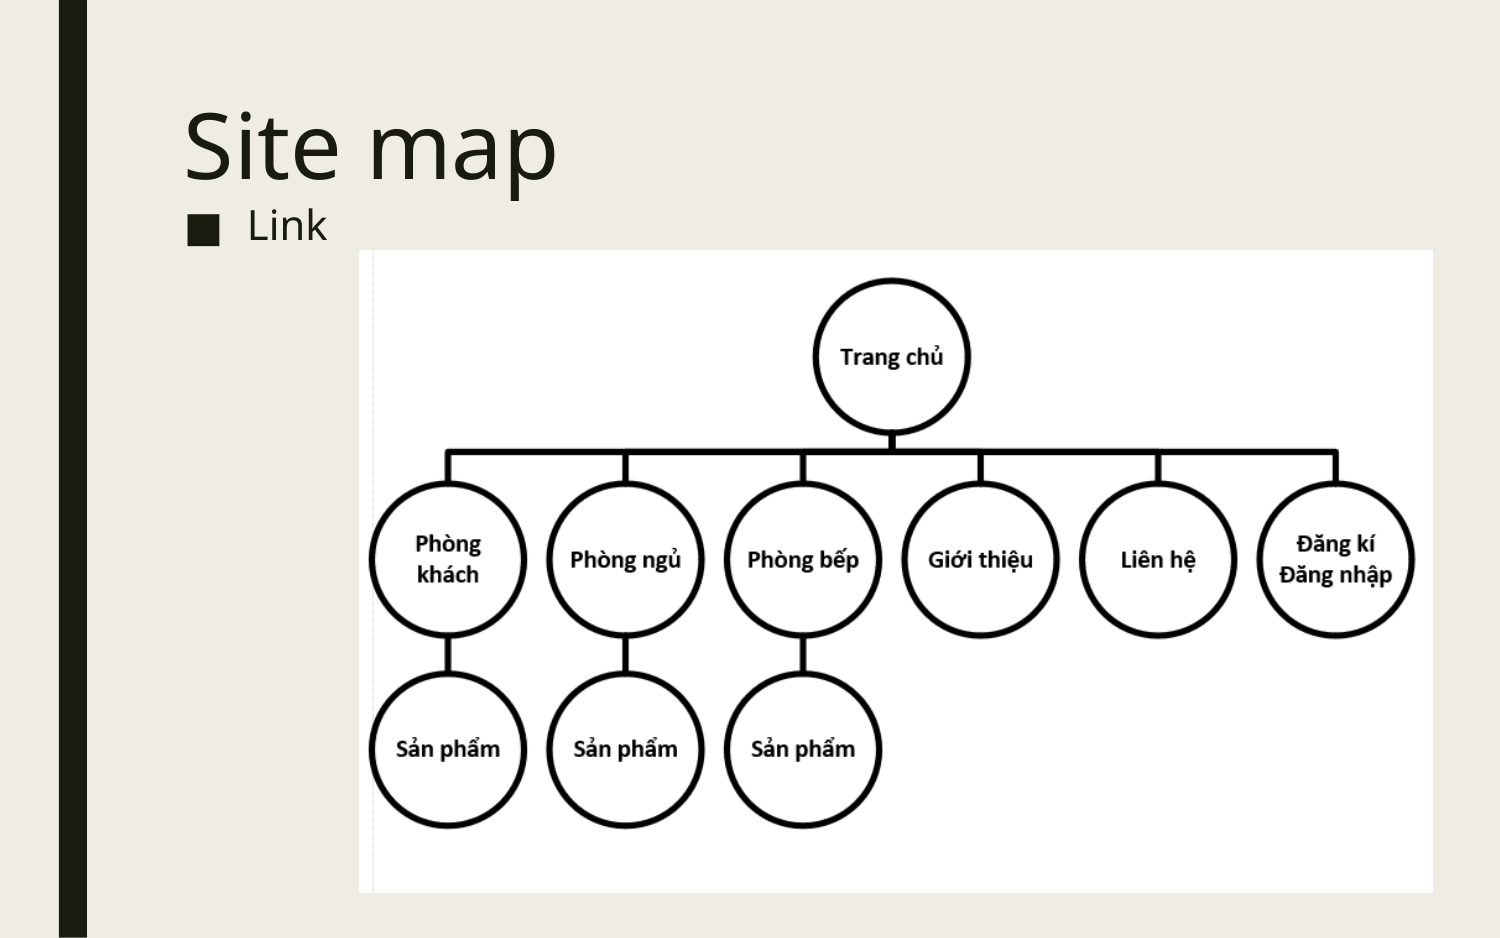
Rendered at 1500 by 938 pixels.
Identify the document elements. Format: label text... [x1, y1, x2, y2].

picture [359, 250, 1433, 894]
list Link [168, 195, 1351, 685]
title Site map [168, 93, 1351, 195]
